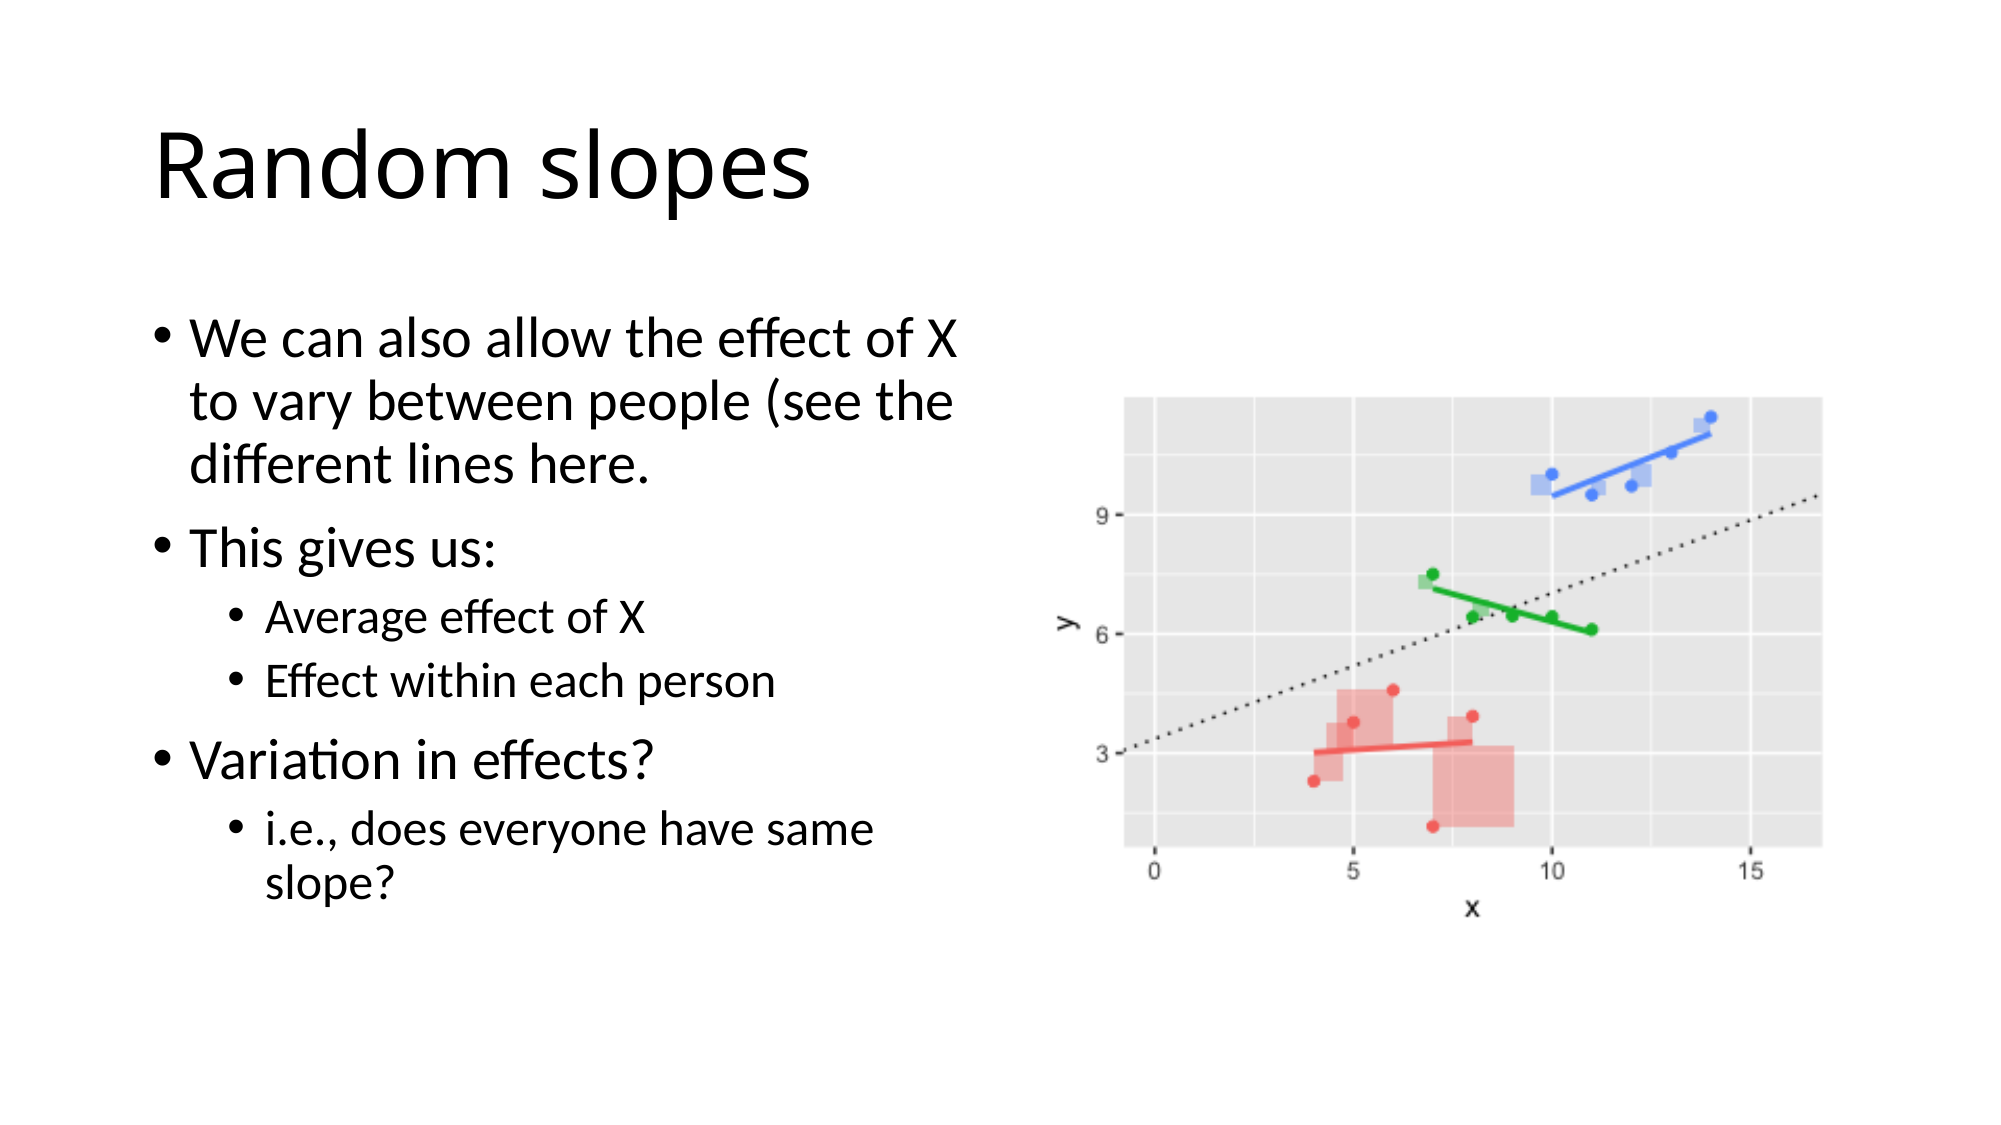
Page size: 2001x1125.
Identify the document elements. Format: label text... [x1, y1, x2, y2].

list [1037, 356, 1838, 957]
title Random slopes [137, 59, 1863, 278]
list We can also allow the effect of X to vary between people (see the different lines here. This gives us: Average effect of X Effect within each person Variation in effects? i.e., does everyone have same slope? [137, 299, 988, 1014]
